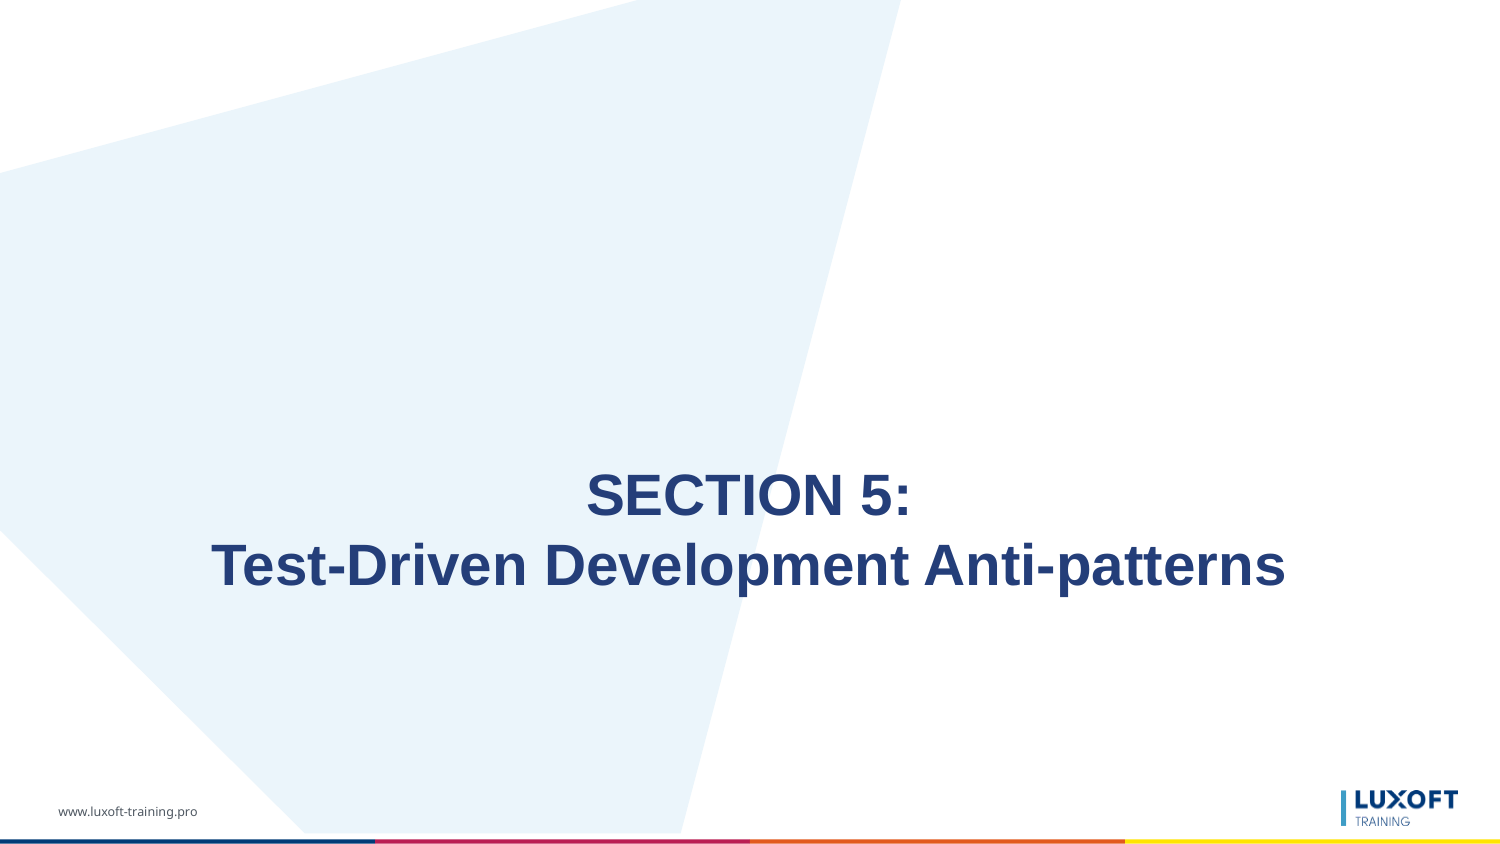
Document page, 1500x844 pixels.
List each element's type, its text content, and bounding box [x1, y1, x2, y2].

picture [1341, 790, 1458, 826]
title SECTION 5: Test-Driven Development Anti-patterns [136, 451, 1363, 663]
